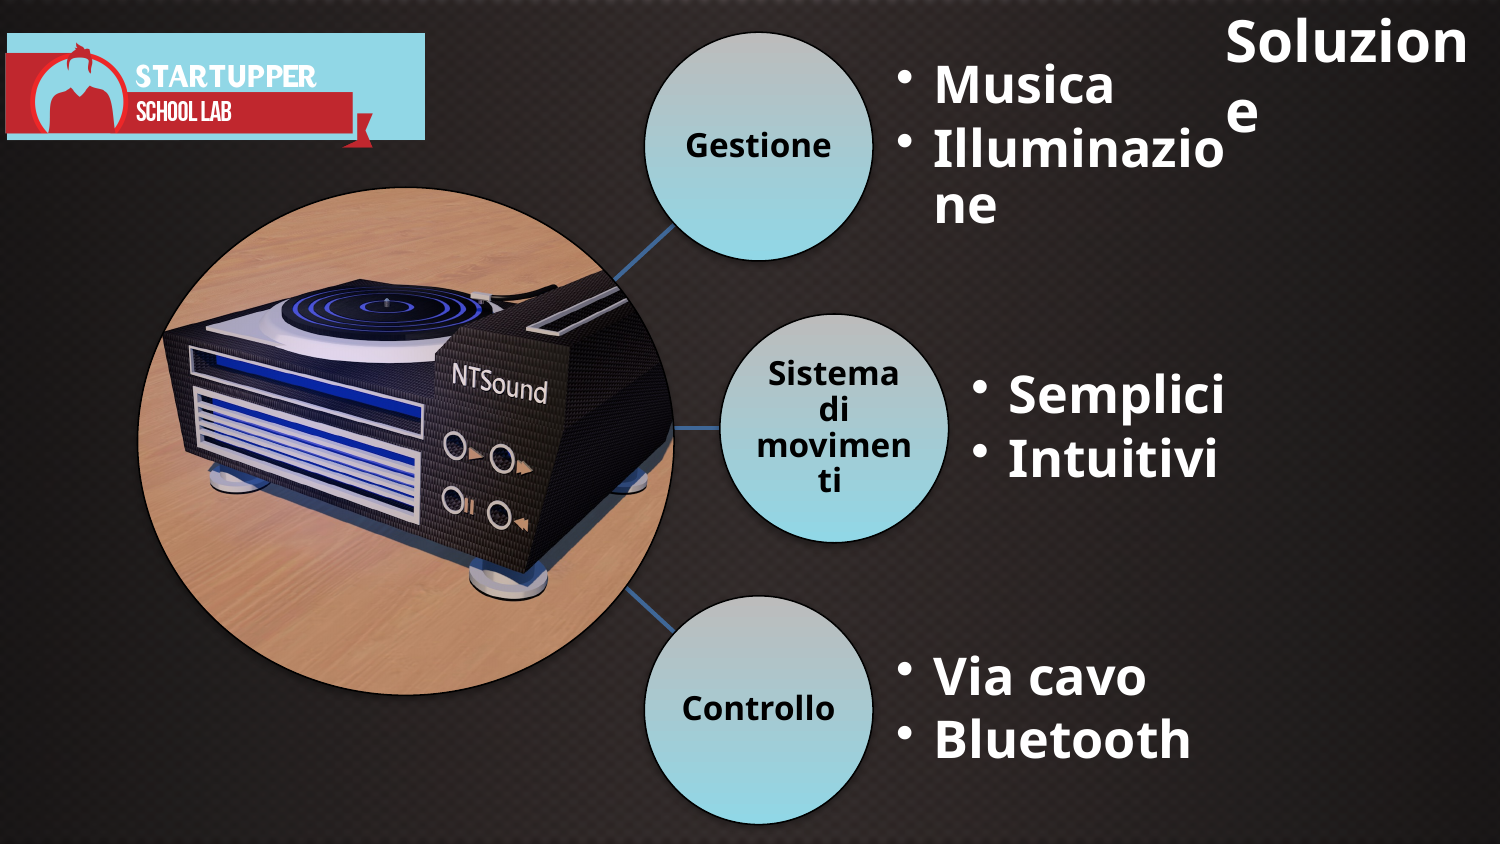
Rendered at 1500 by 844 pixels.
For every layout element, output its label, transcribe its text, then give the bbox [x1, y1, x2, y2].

picture [0, 0, 1500, 844]
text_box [58, 31, 1442, 825]
text_box Soluzione [1210, 0, 1500, 83]
